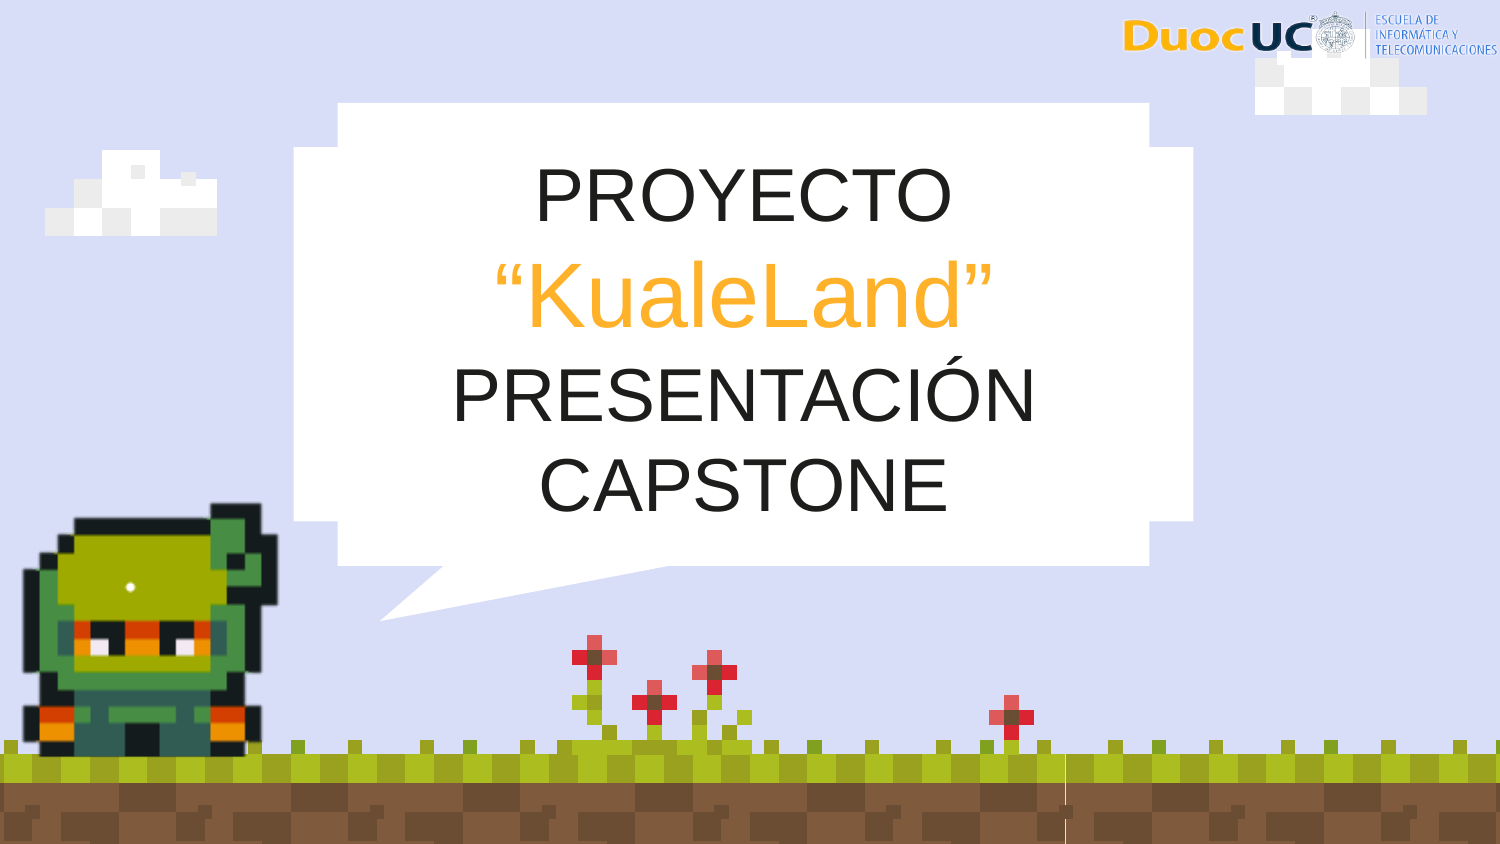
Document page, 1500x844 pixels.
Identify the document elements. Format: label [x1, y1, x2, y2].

text_box [292, 101, 1195, 567]
picture [0, 491, 309, 779]
picture [1105, 0, 1500, 86]
